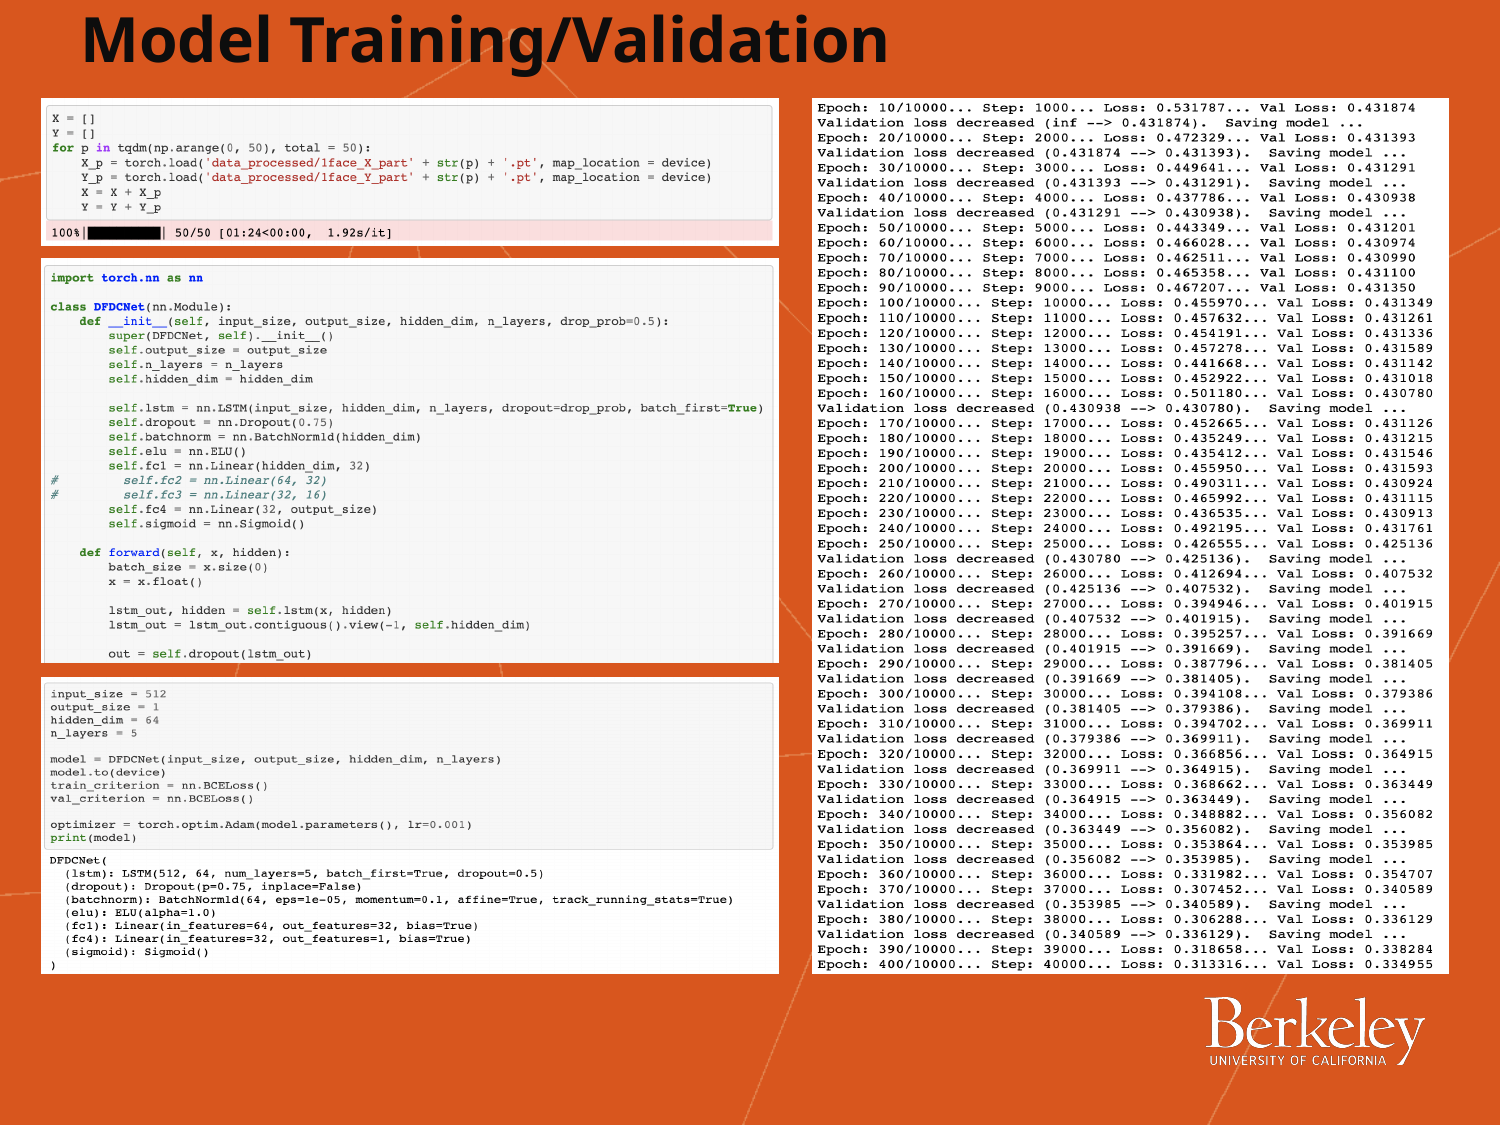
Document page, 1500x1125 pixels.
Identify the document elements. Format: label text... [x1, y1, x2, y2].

picture [0, 0, 1500, 1125]
title Model Training/Validation [65, 0, 1323, 74]
